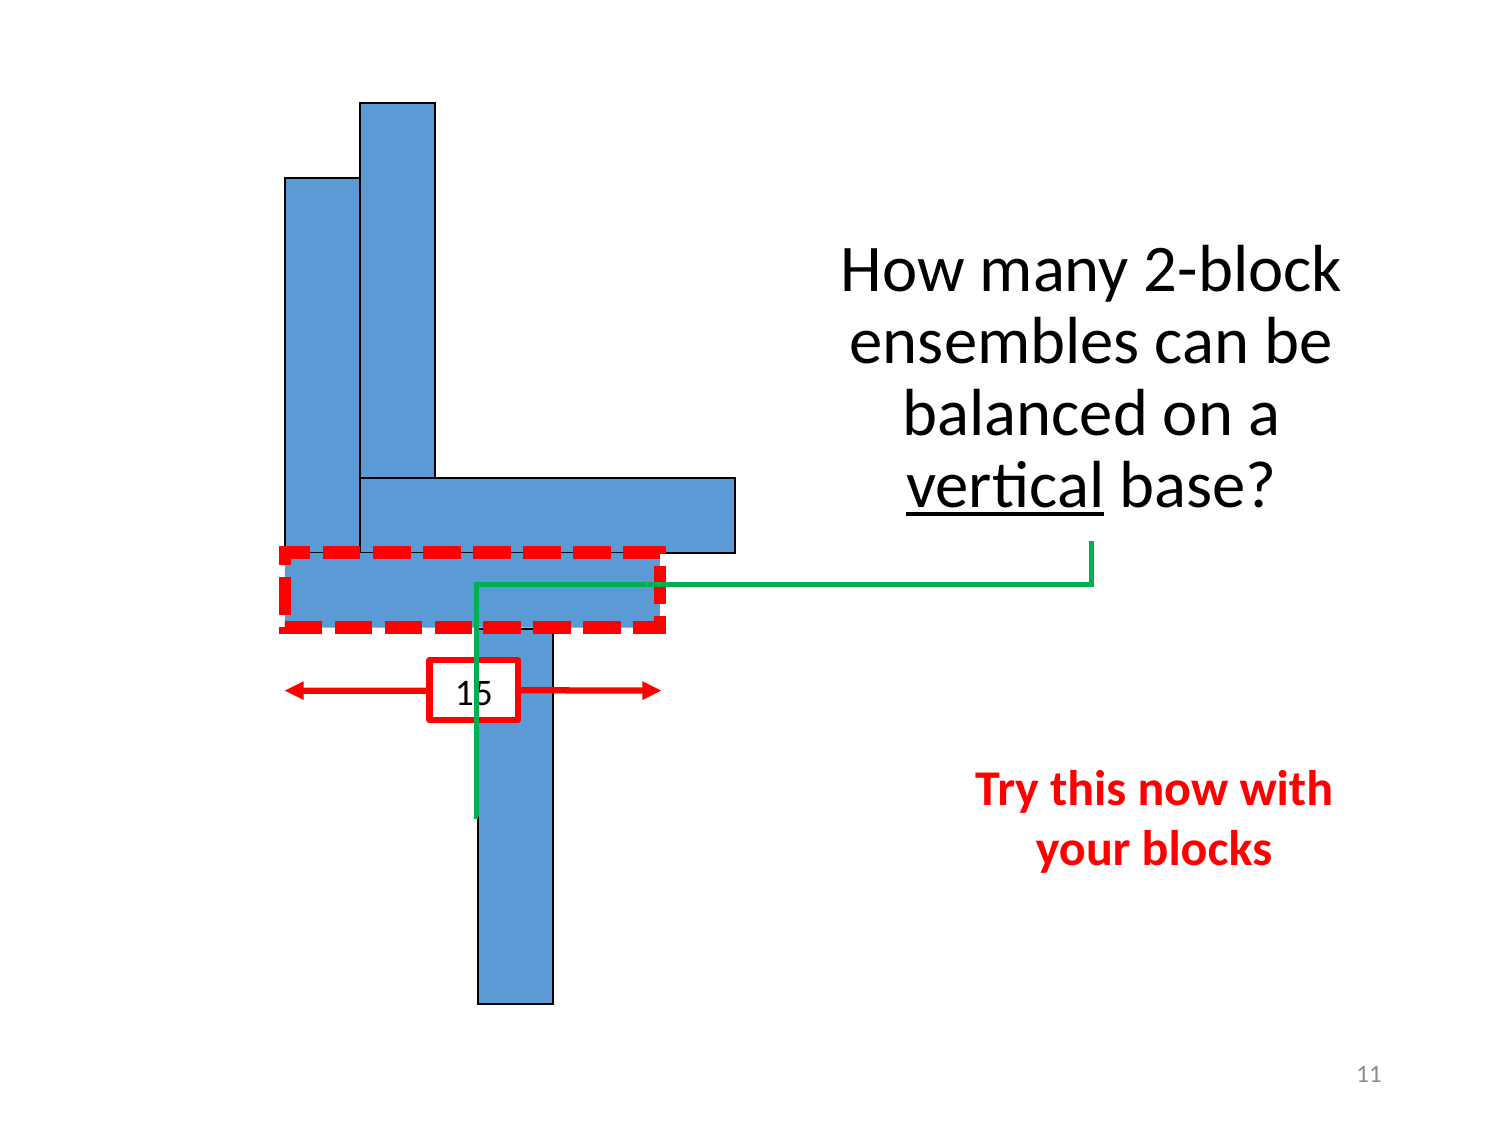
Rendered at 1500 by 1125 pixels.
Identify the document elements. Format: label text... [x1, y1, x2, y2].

text_box Try this now with your blocks [926, 748, 1382, 883]
text_box [284, 552, 646, 629]
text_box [646, 371, 923, 986]
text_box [284, 660, 646, 721]
text_box [359, 477, 646, 552]
text_box [479, 628, 554, 660]
text_box [477, 721, 554, 1005]
slide_number 11 [1059, 1042, 1397, 1103]
text_box [284, 177, 359, 552]
title How many 2-block ensembles can be balanced on a vertical base? [792, 215, 1391, 541]
text_box [359, 102, 436, 479]
